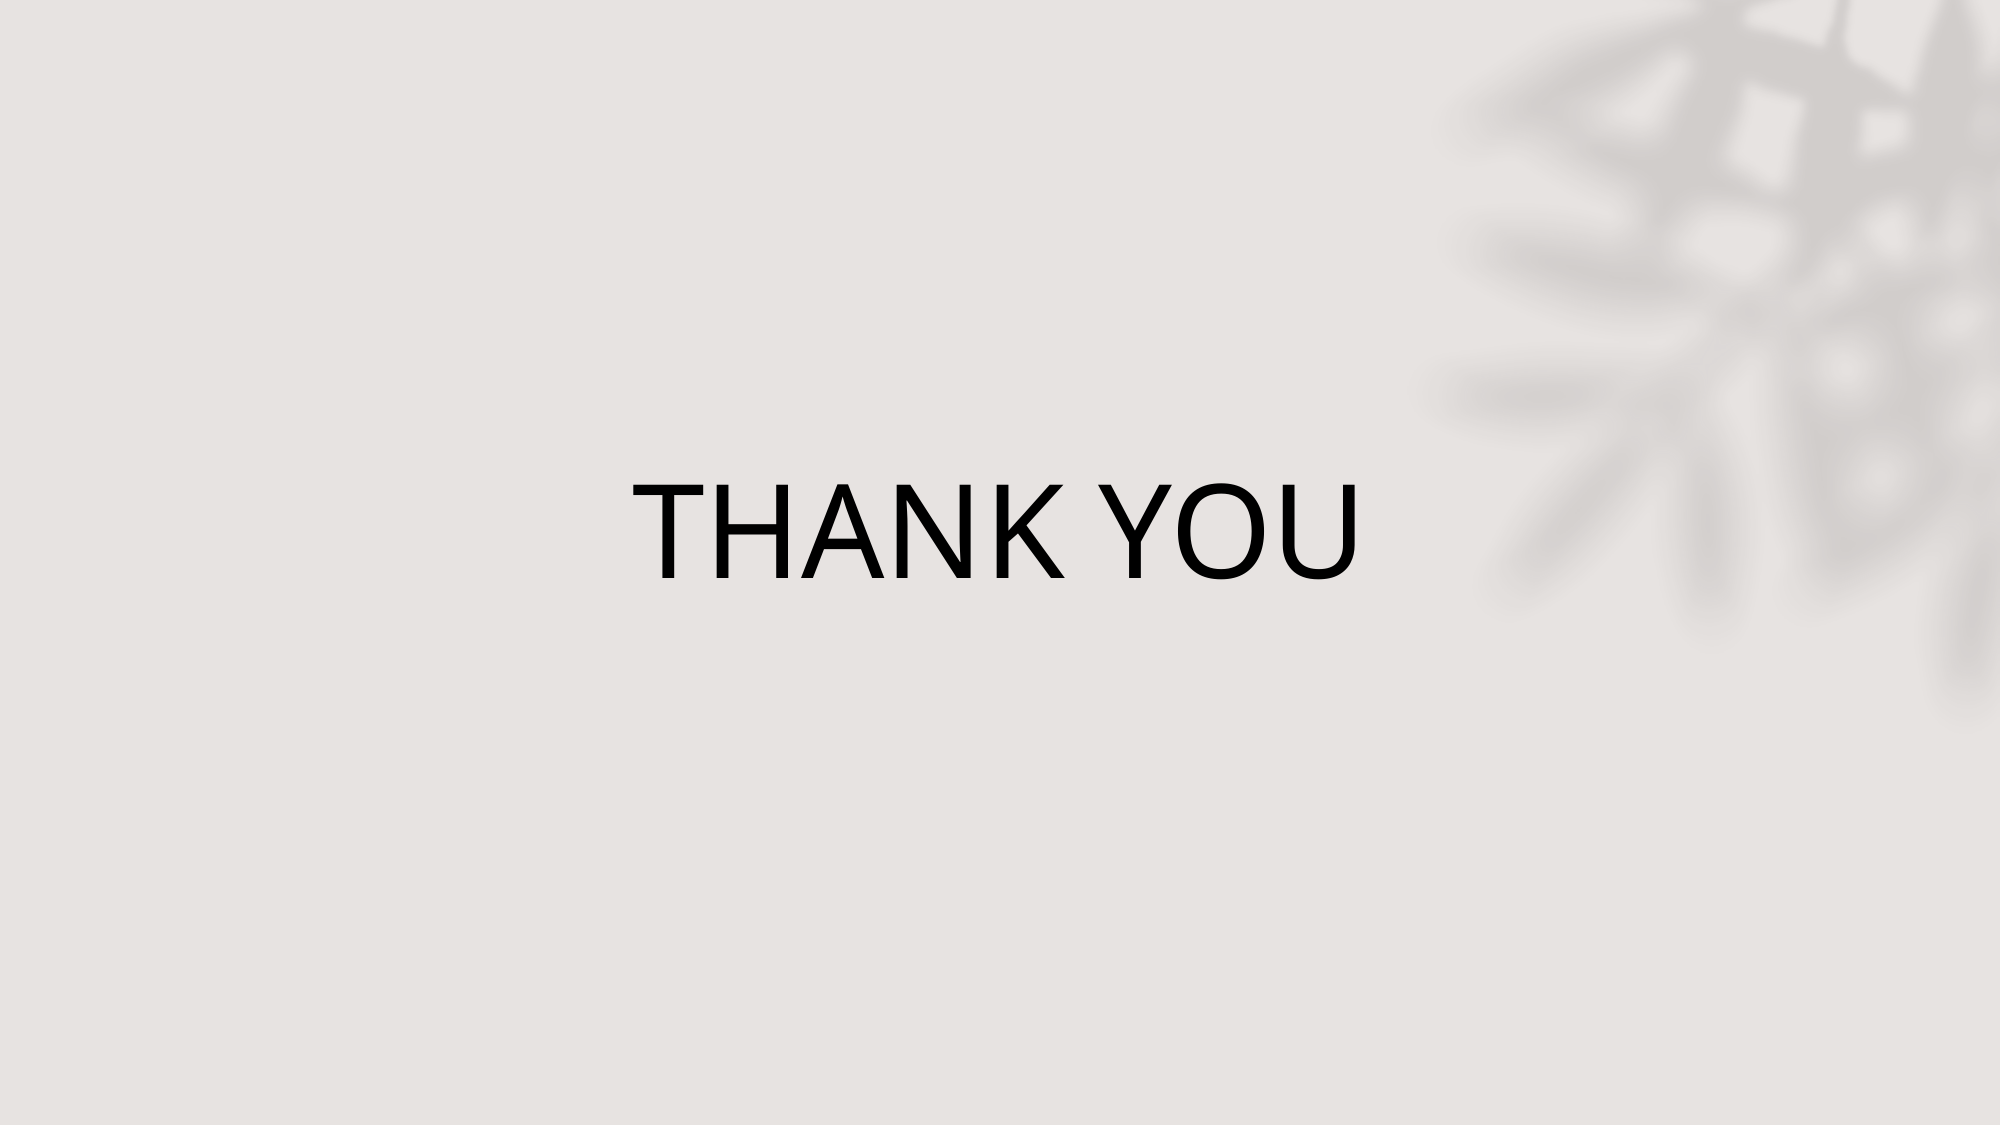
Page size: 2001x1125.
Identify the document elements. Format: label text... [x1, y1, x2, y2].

title THANK YOU [249, 439, 1750, 613]
